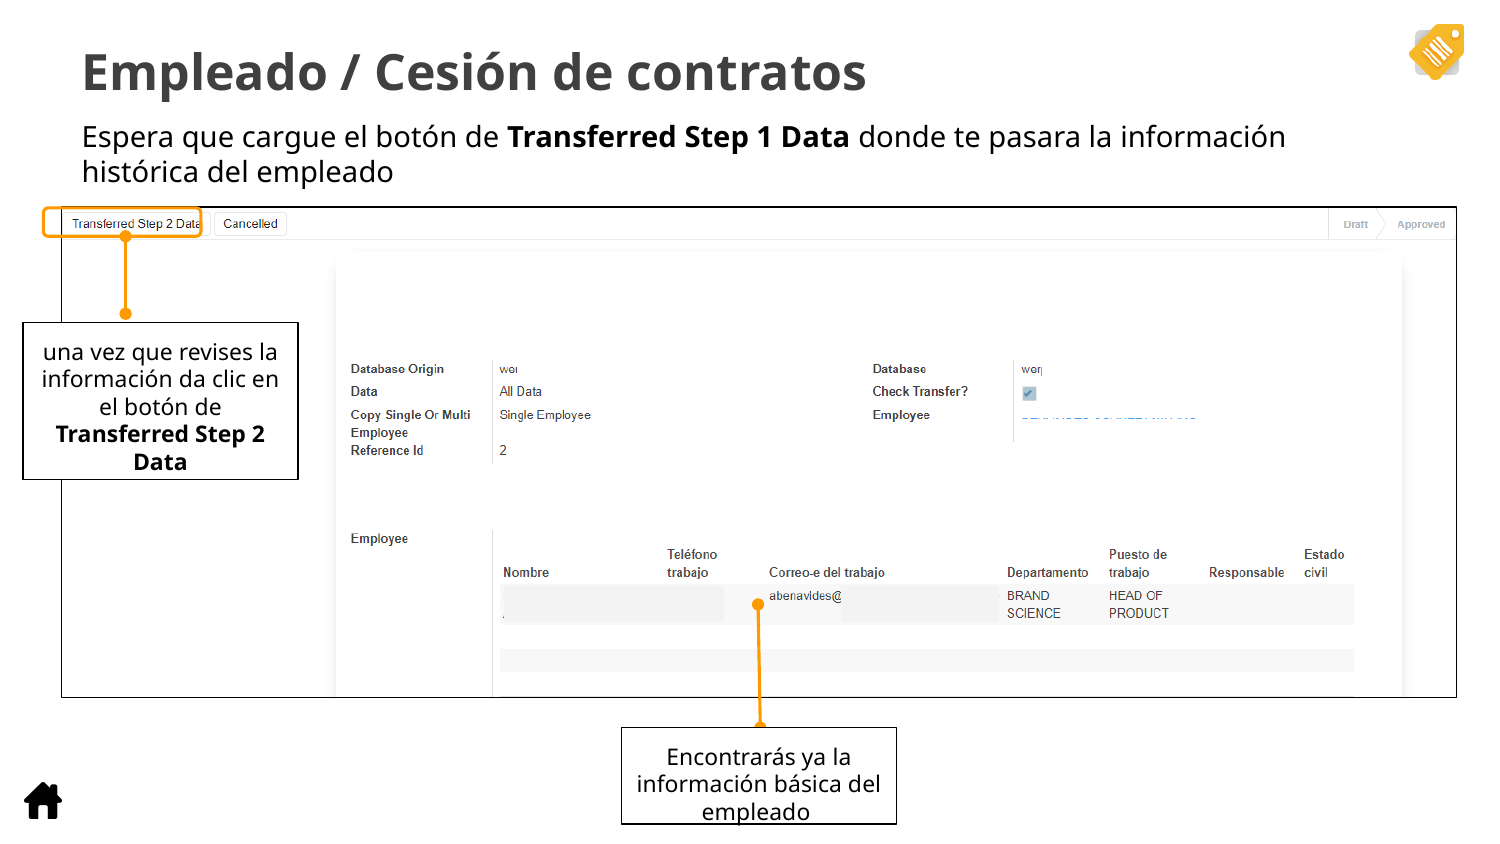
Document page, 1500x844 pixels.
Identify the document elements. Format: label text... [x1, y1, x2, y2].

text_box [757, 604, 761, 728]
picture [24, 782, 62, 820]
text_box [754, 727, 763, 732]
text_box Espera que cargue el botón de Transferred Step 1 Data donde te pasara la información histórica del empleado [66, 103, 1411, 184]
text_box Empleado / Cesión de contratos [66, 25, 1329, 103]
text_box una vez que revises la información da clic en el botón de Transferred Step 2 Data [22, 322, 57, 480]
text_box [43, 207, 61, 237]
picture [62, 207, 1457, 697]
text_box Encontrarás ya la información básica del empleado [621, 727, 897, 824]
picture [1409, 24, 1464, 80]
